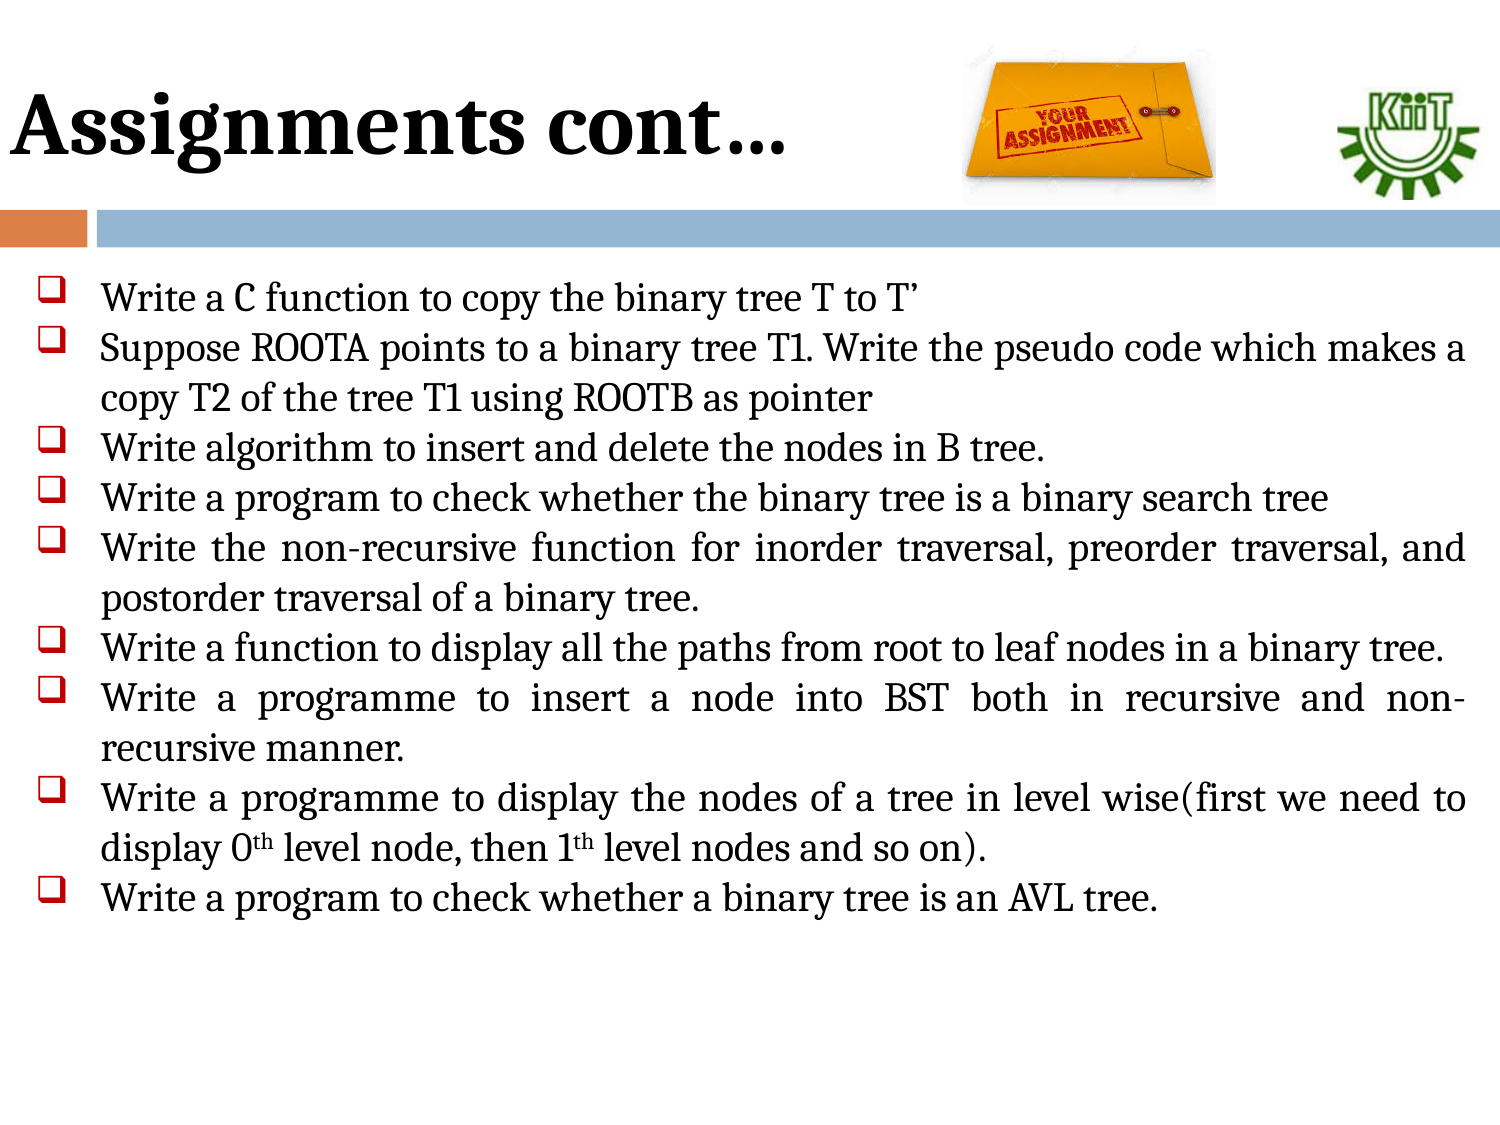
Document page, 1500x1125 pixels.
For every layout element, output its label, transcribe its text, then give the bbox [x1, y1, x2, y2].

text_box Write a C function to copy the binary tree T to T’ Suppose ROOTA points to a binary tree T1. Write the pseudo code which makes a copy T2 of the tree T1 using ROOTB as pointer Write algorithm to insert and delete the nodes in B tree. Write a program to check whether the binary tree is a binary search tree Write the non-recursive function for inorder traversal, preorder traversal, and postorder traversal of a binary tree. Write a function to display all the paths from root to leaf nodes in a binary tree. Write a programme to insert a node into BST both in recursive and non-recursive manner. Write a programme to display the nodes of a tree in level wise(first we need to display 0th level node, then 1th level nodes and so on). Write a program to check whether a binary tree is an AVL tree. [10, 262, 1482, 985]
title Assignments cont… [0, 37, 1334, 201]
picture [1337, 87, 1491, 201]
picture [962, 39, 1216, 205]
